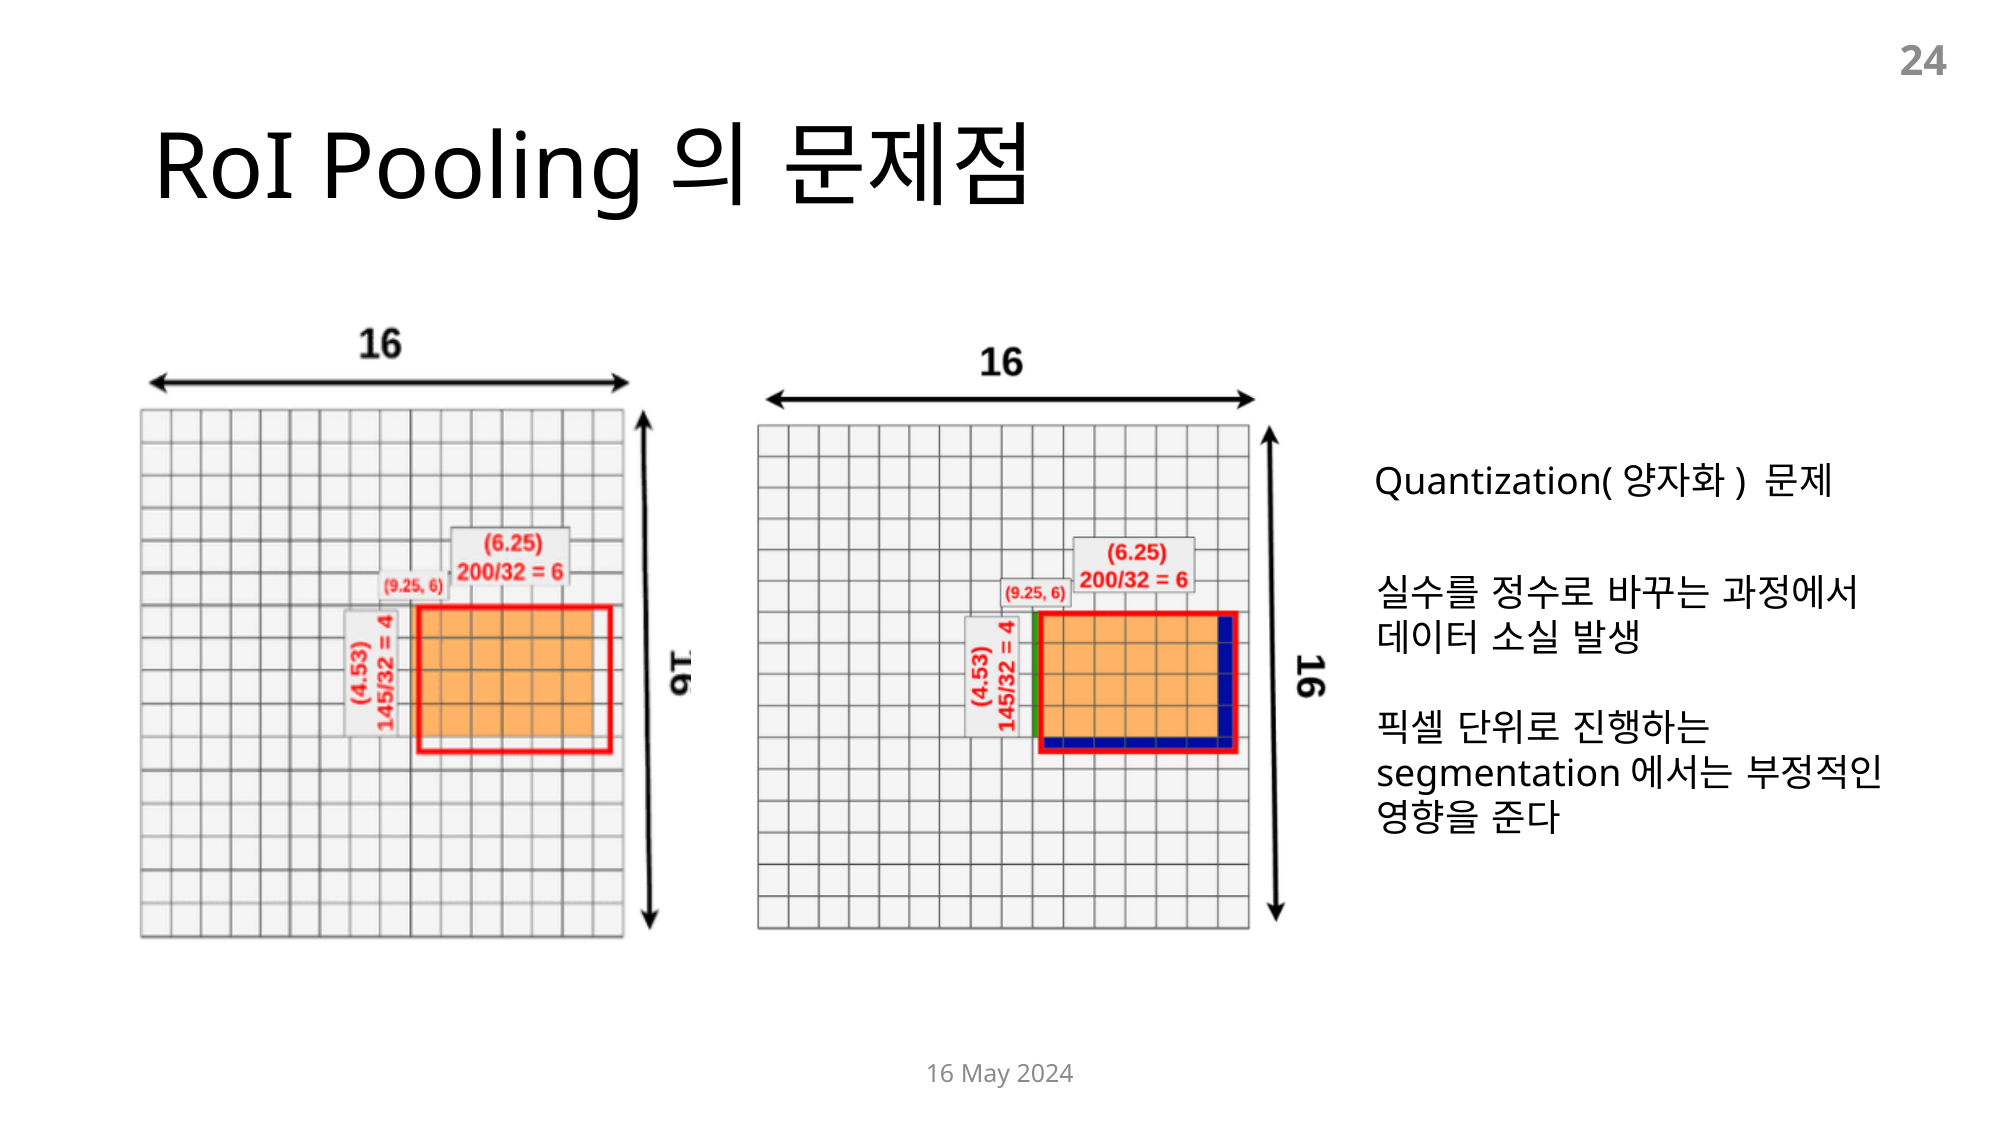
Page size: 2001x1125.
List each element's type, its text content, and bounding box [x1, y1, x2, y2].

text_box 실수를 정수로 바꾸는 과정에서 데이터 소실 발생 픽셀 단위로 진행하는 segmentation에서는 부정적인 영향을 준다 [1364, 562, 1925, 847]
text_box RoI Pooling의 문제점 [137, 59, 1863, 278]
picture [61, 308, 1360, 979]
text_box 24 [1512, 28, 1963, 89]
text_box Quantization(양자화) 문제 [1364, 449, 1925, 510]
text_box 16 May 2024 [662, 1042, 1338, 1103]
